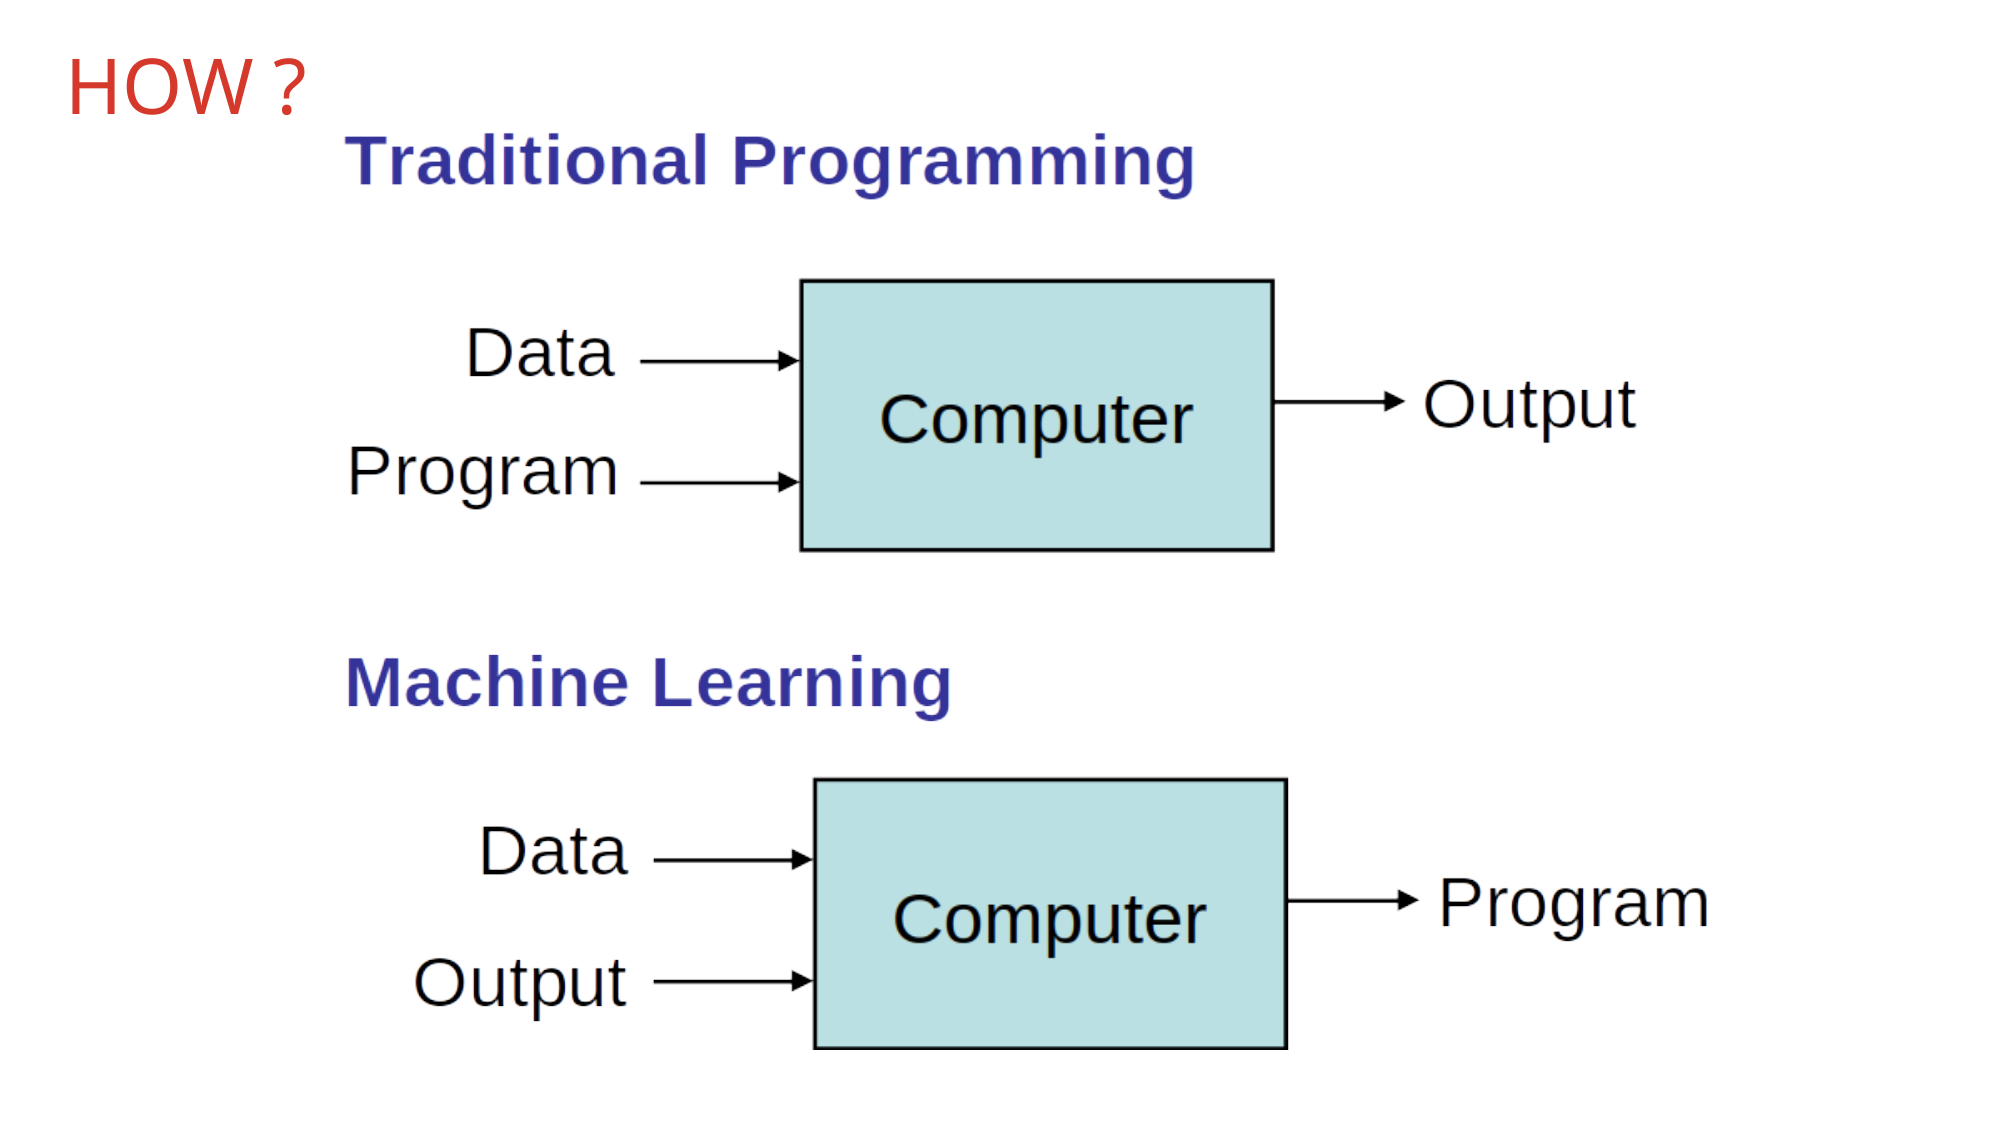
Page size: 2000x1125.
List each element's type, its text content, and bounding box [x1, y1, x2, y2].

text_box HOW ? [50, 22, 347, 146]
picture [289, 104, 1757, 1050]
